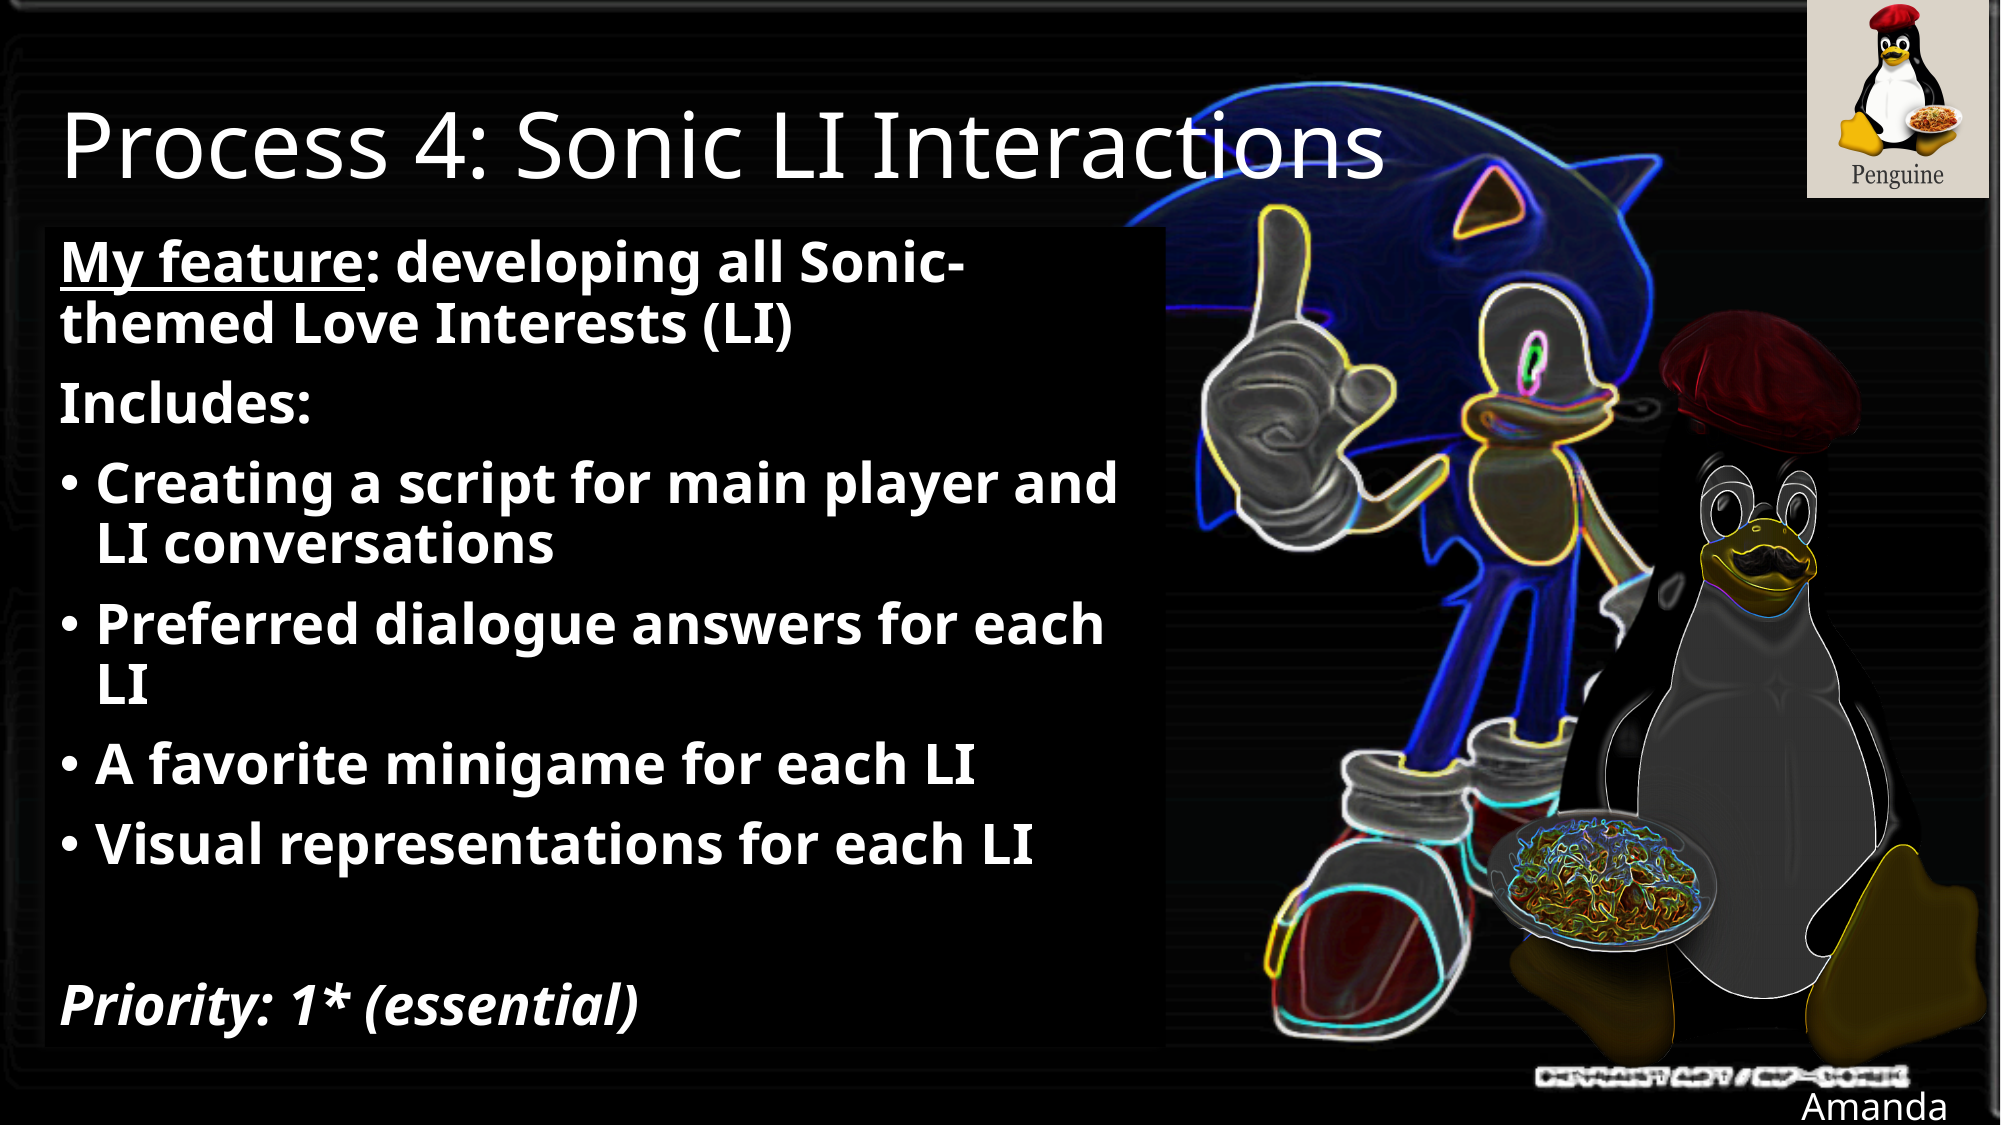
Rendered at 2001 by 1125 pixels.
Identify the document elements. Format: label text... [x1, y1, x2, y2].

list My feature: developing all Sonic-themed Love Interests (LI) Includes: Creating a script for main player and LI conversations Preferred dialogue answers for each LI A favorite minigame for each LI Visual representations for each LI Priority: 1* (essential) [44, 227, 1166, 1048]
text_box Amanda [1634, 1107, 2000, 1125]
picture [0, 0, 2001, 1125]
title Process 4: Sonic LI Interactions [44, 39, 1770, 258]
